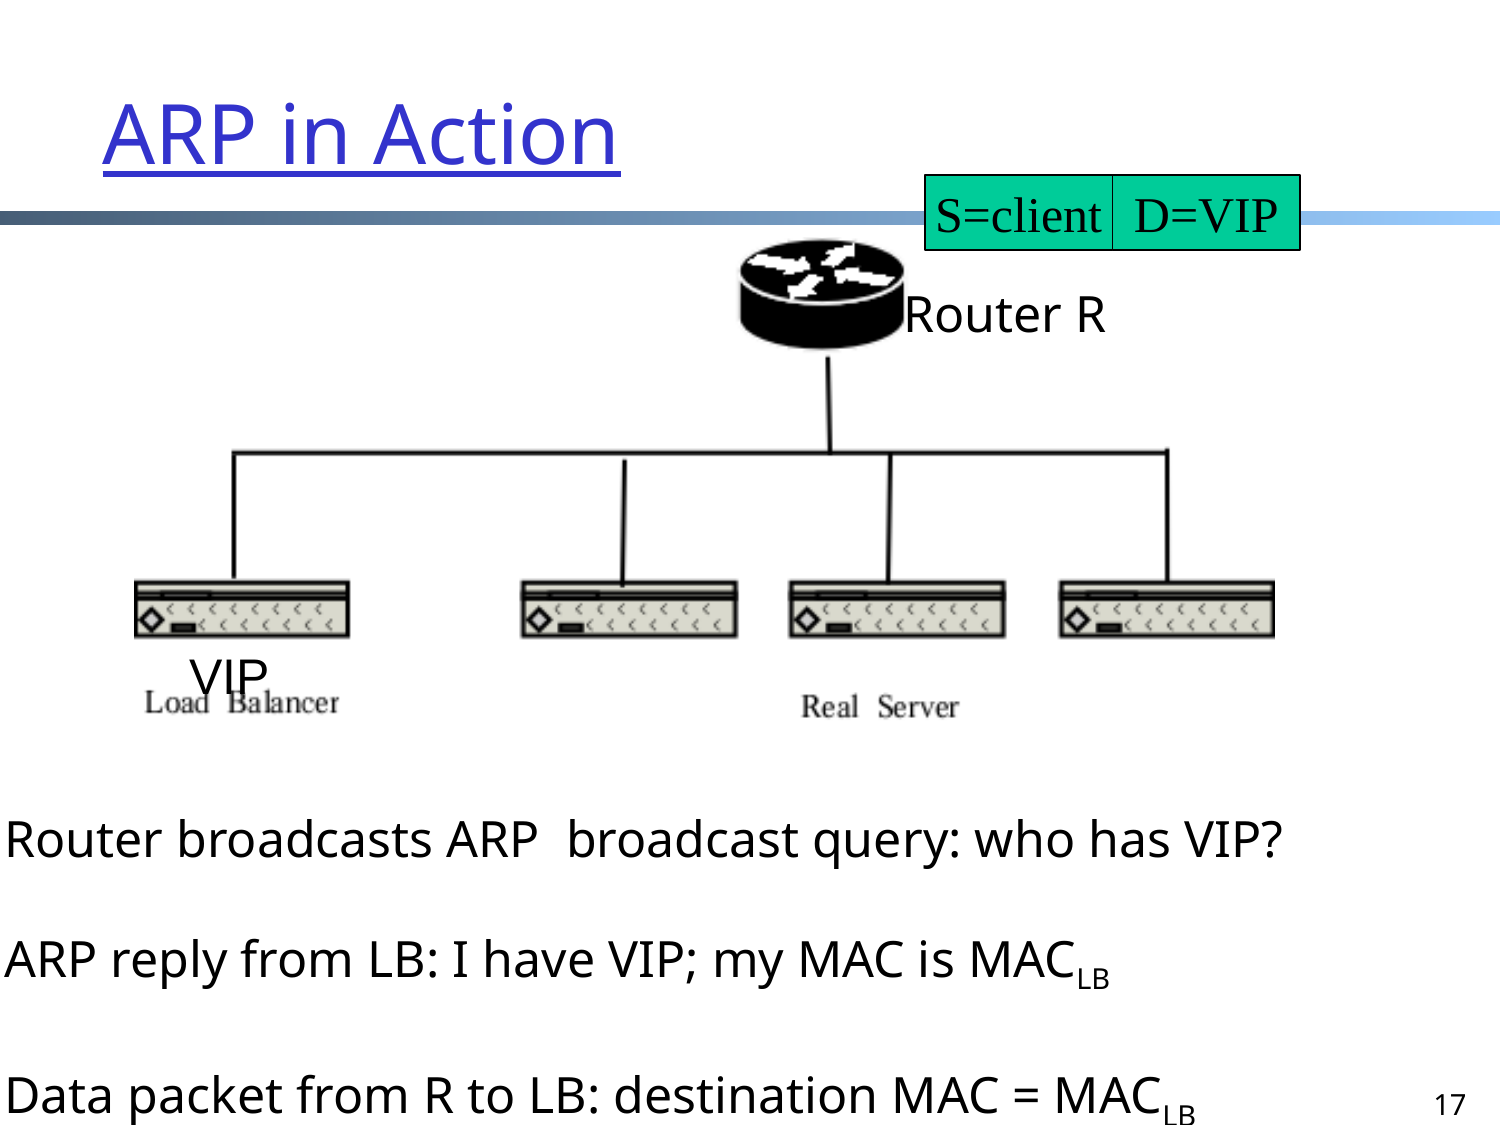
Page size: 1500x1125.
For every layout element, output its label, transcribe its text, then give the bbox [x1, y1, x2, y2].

title ARP in Action [87, 37, 1363, 225]
text_box [1424, 212, 1428, 224]
text_box - Router broadcasts ARP broadcast query: who has VIP? - ARP reply from LB: I have VIP; my MAC is MACLB - Data packet from R to LB: destination MAC = MACLB [0, 799, 1299, 1125]
picture [134, 237, 1276, 738]
slide_number 17 [1406, 1078, 1482, 1125]
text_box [924, 174, 1301, 251]
